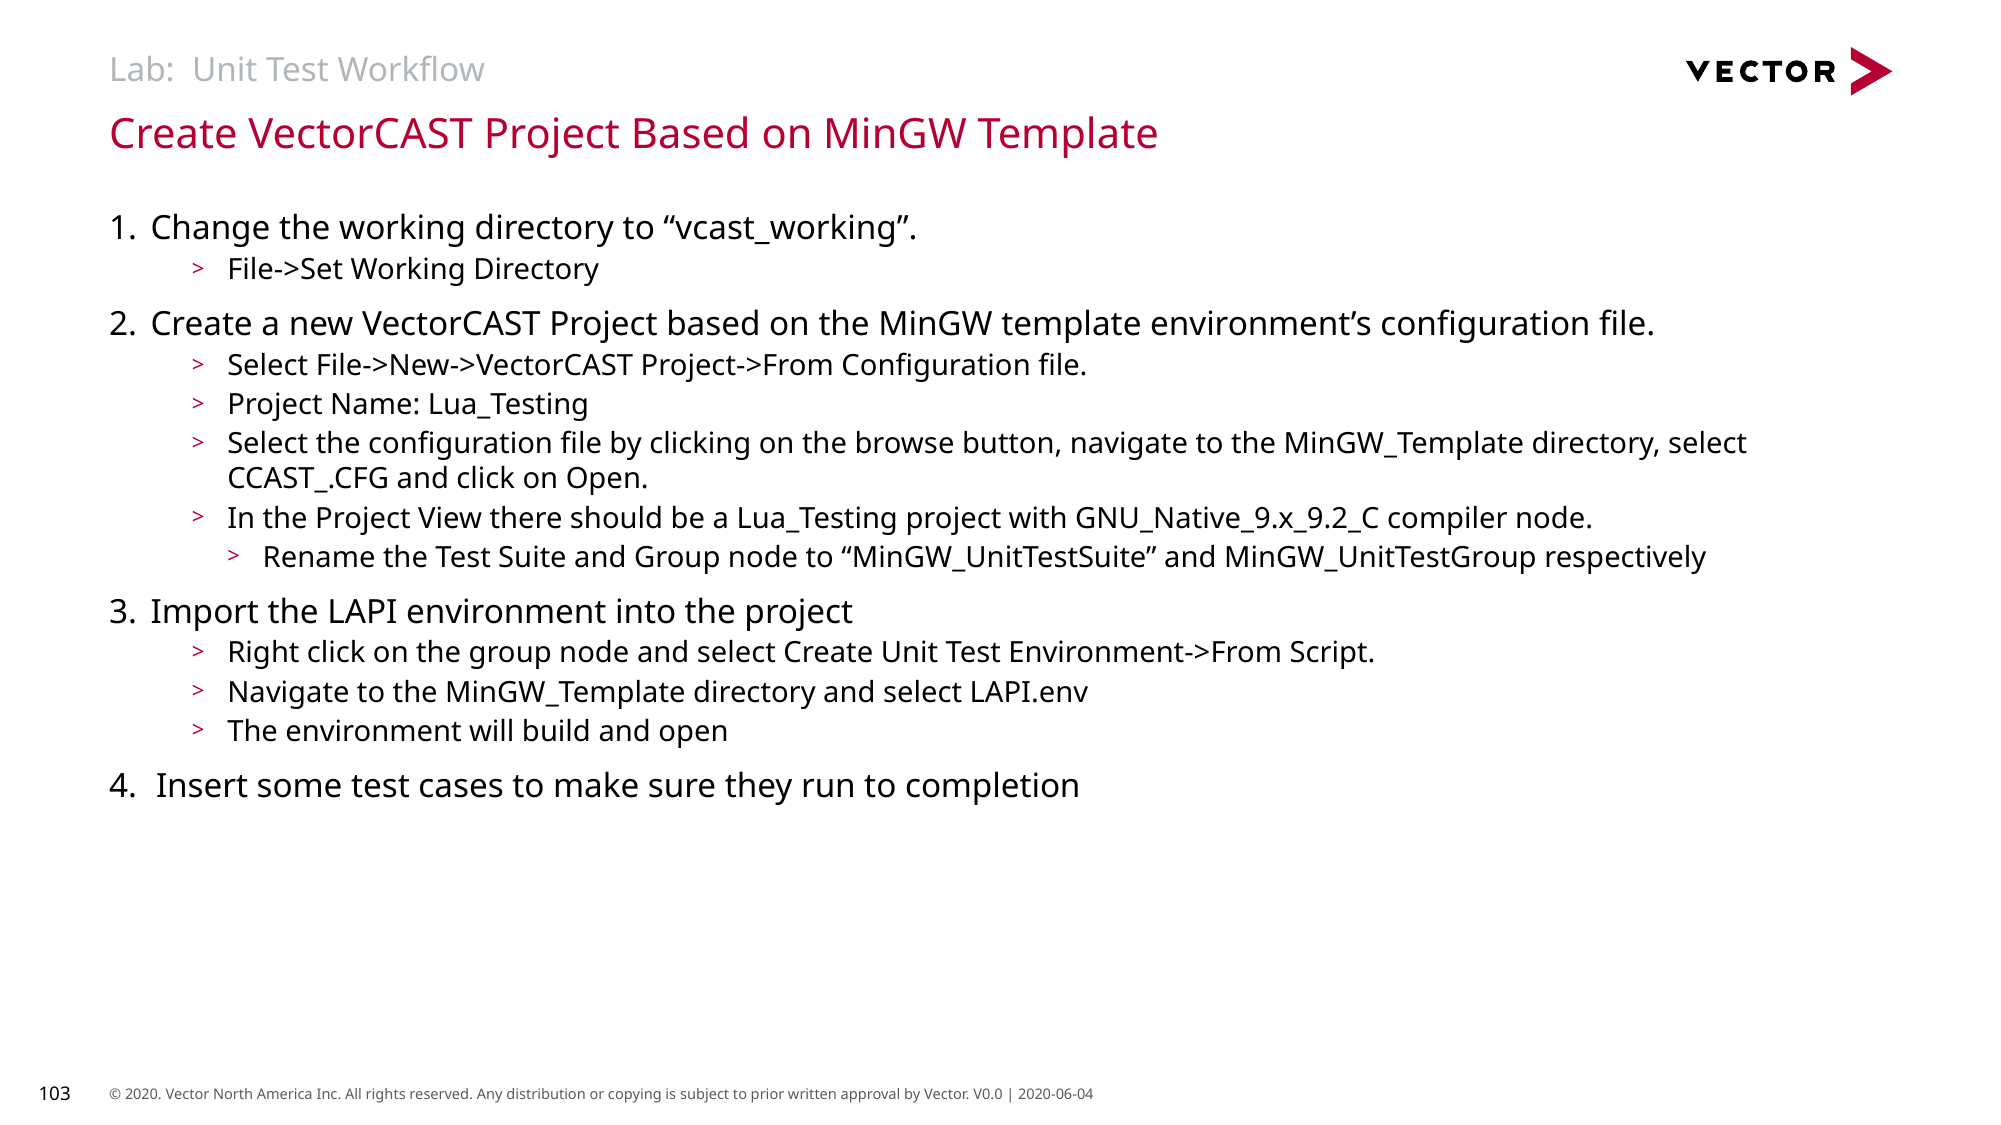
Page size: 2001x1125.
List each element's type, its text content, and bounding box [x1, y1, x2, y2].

list Create VectorCAST Project Based on MinGW Template [109, 103, 1577, 157]
title Lab: Unit Test Workflow [109, 41, 1577, 89]
list Change the working directory to “vcast_working”. File->Set Working Directory Create a new VectorCAST Project based on the MinGW template environment’s configuration file. Select File->New->VectorCAST Project->From Configuration file. Project Name: Lua_Testing Select the configuration file by clicking on the browse button, navigate to the MinGW_Template directory, select CCAST_.CFG and click on Open. In the Project View there should be a Lua_Testing project with GNU_Native_9.x_9.2_C compiler node. Rename the Test Suite and Group node to “MinGW_UnitTestSuite” and MinGW_UnitTestGroup respectively Import the LAPI environment into the project Right click on the group node and select Create Unit Test Environment->From Script. Navigate to the MinGW_Template directory and select LAPI.env The environment will build and open Insert some test cases to make sure they run to completion [109, 206, 1893, 1063]
